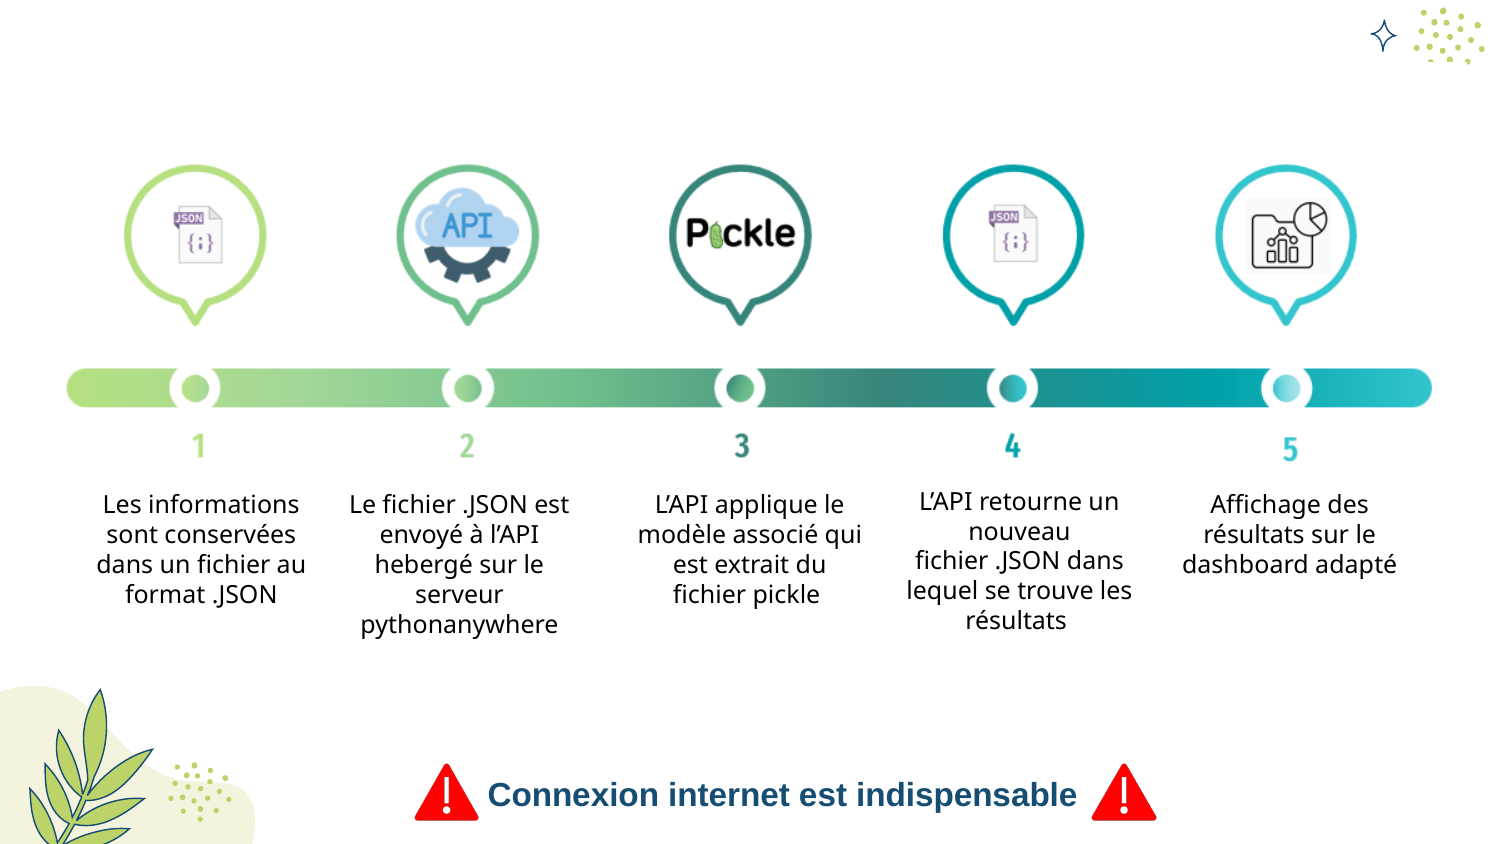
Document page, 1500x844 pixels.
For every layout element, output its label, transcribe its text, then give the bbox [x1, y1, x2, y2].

picture [1088, 756, 1160, 828]
picture [410, 756, 483, 828]
text_box Affichage des résultats sur le dashboard adapté [1161, 479, 1419, 568]
text_box Connexion internet est indispensable [331, 736, 1245, 844]
text_box L’API retourne un nouveau fichier .JSON dans lequel se trouve les résultats [891, 479, 1148, 565]
text_box Le fichier .JSON est envoyé à l’API hebergé sur le serveur pythonanywhere [331, 479, 588, 568]
text_box L’API applique le modèle associé qui est extrait du fichier pickle [621, 479, 879, 568]
text_box Les informations sont conservées dans un fichier au format .JSON [72, 479, 330, 721]
picture [32, 62, 1468, 471]
